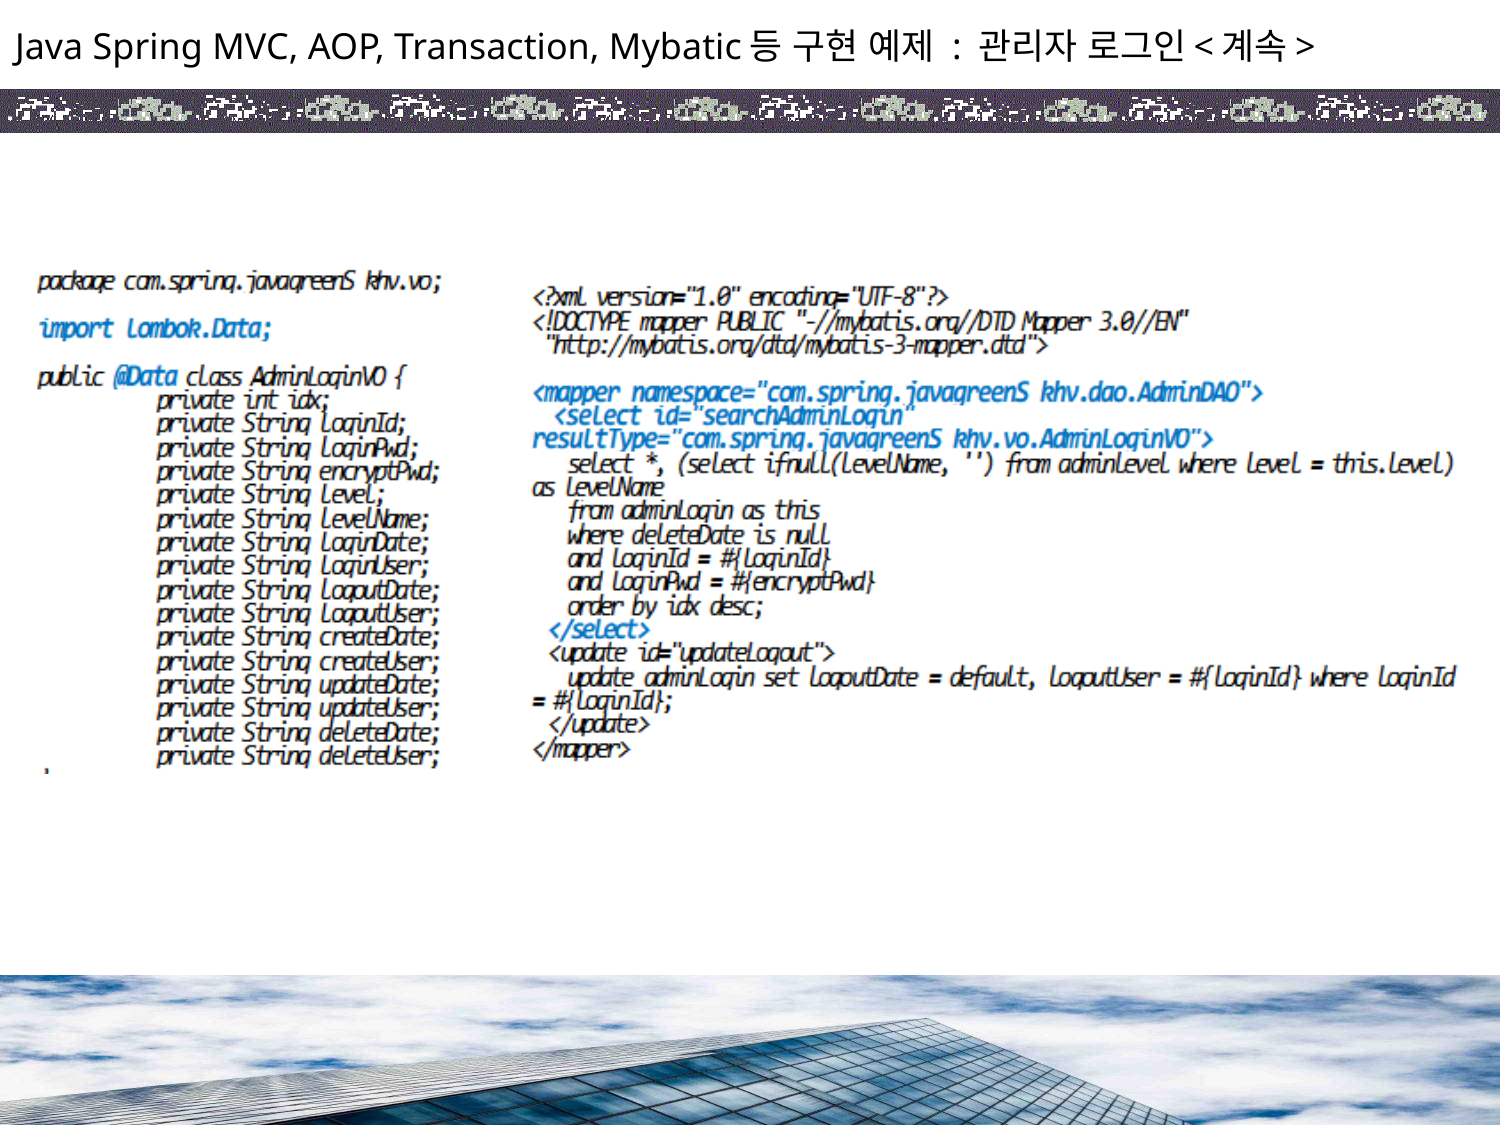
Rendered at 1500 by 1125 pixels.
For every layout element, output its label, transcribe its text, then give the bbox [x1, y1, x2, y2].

picture [29, 266, 1472, 774]
picture [0, 89, 1500, 133]
title Java Spring MVC, AOP, Transaction, Mybatic등 구현 예제 : 관리자 로그인<계속> [0, 0, 1500, 88]
picture [0, 975, 1500, 1125]
